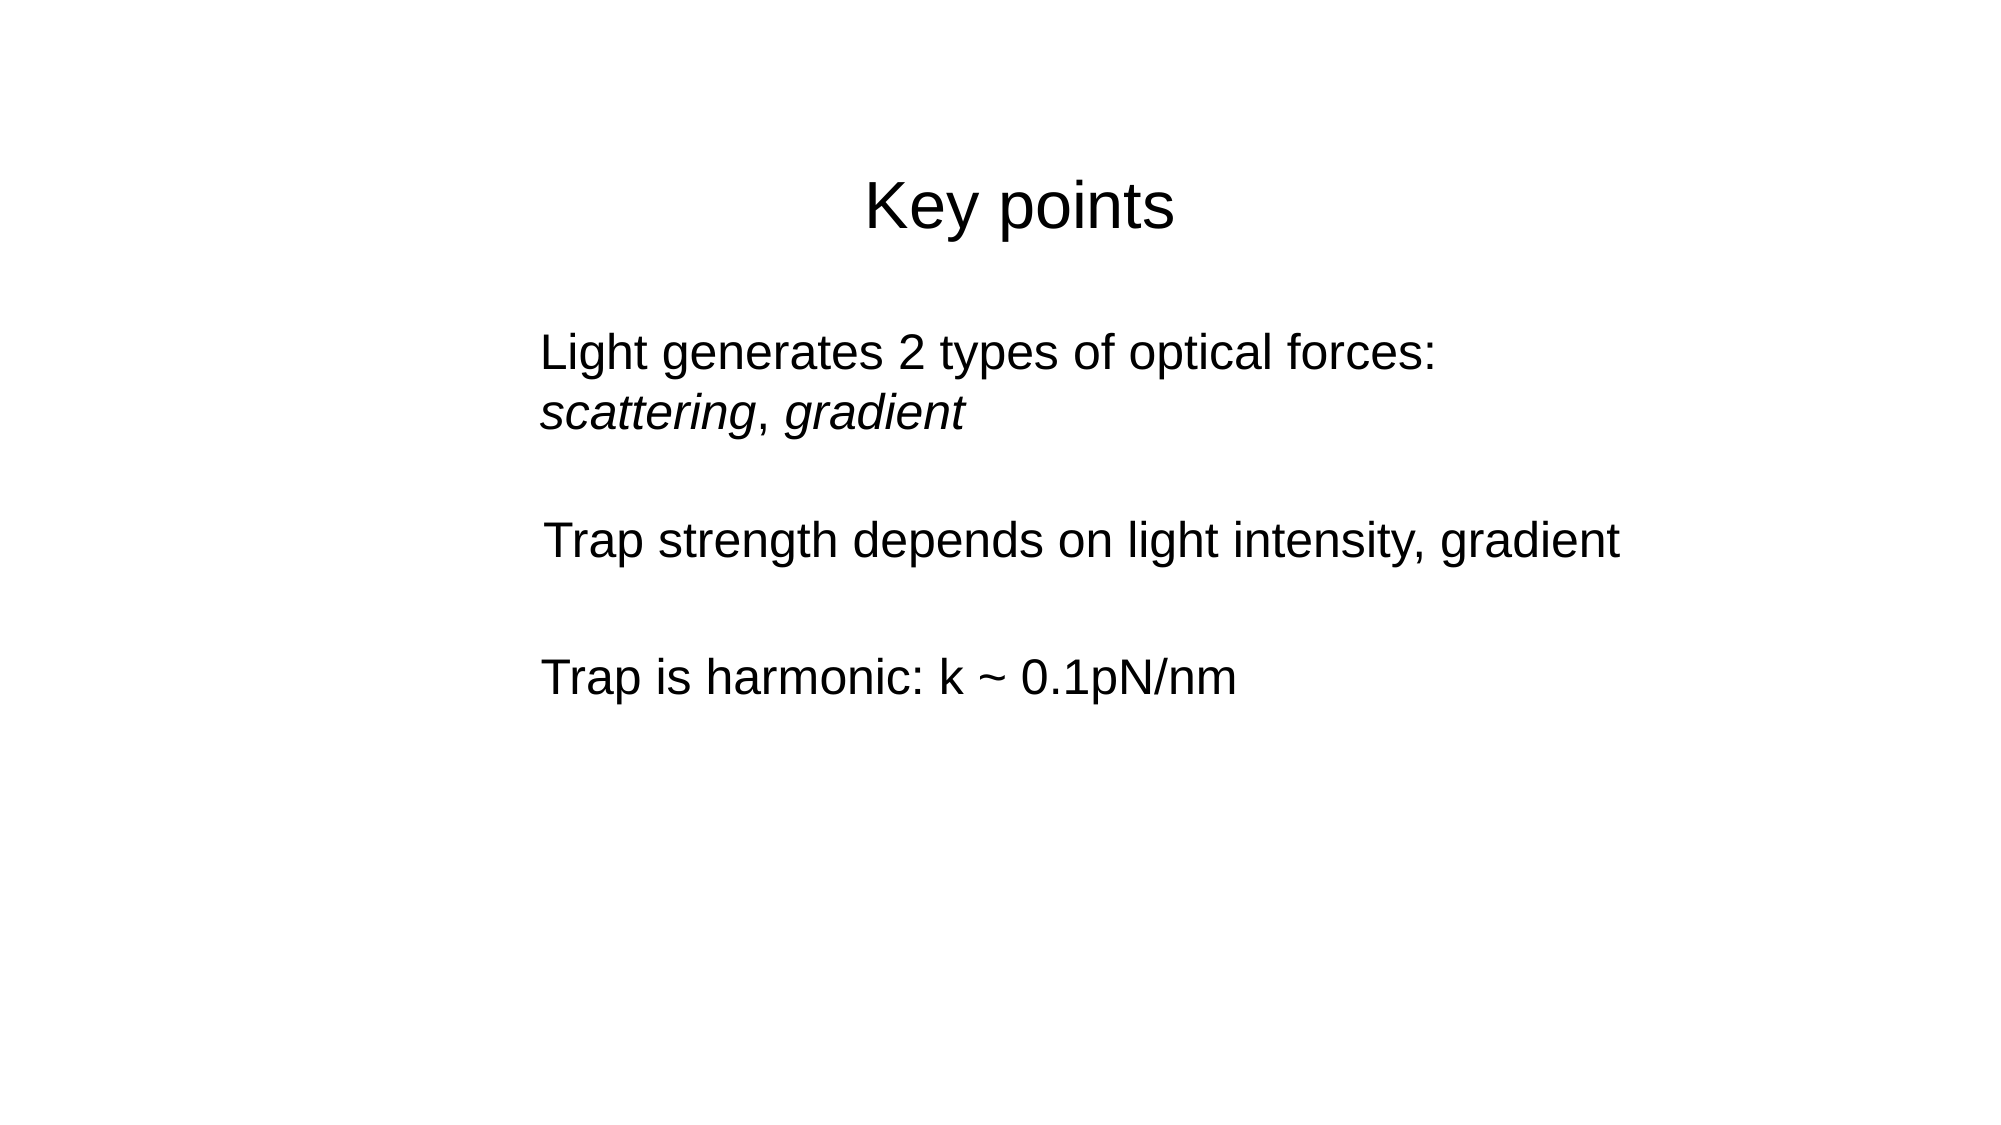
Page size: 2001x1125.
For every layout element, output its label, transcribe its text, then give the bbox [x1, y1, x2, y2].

text_box Trap is harmonic: k ~ 0.1pN/nm [525, 637, 1254, 713]
text_box Key points [850, 154, 1192, 250]
text_box Light generates 2 types of optical forces: scattering, gradient [525, 312, 1475, 448]
text_box Trap strength depends on light intensity, gradient [528, 499, 1637, 575]
